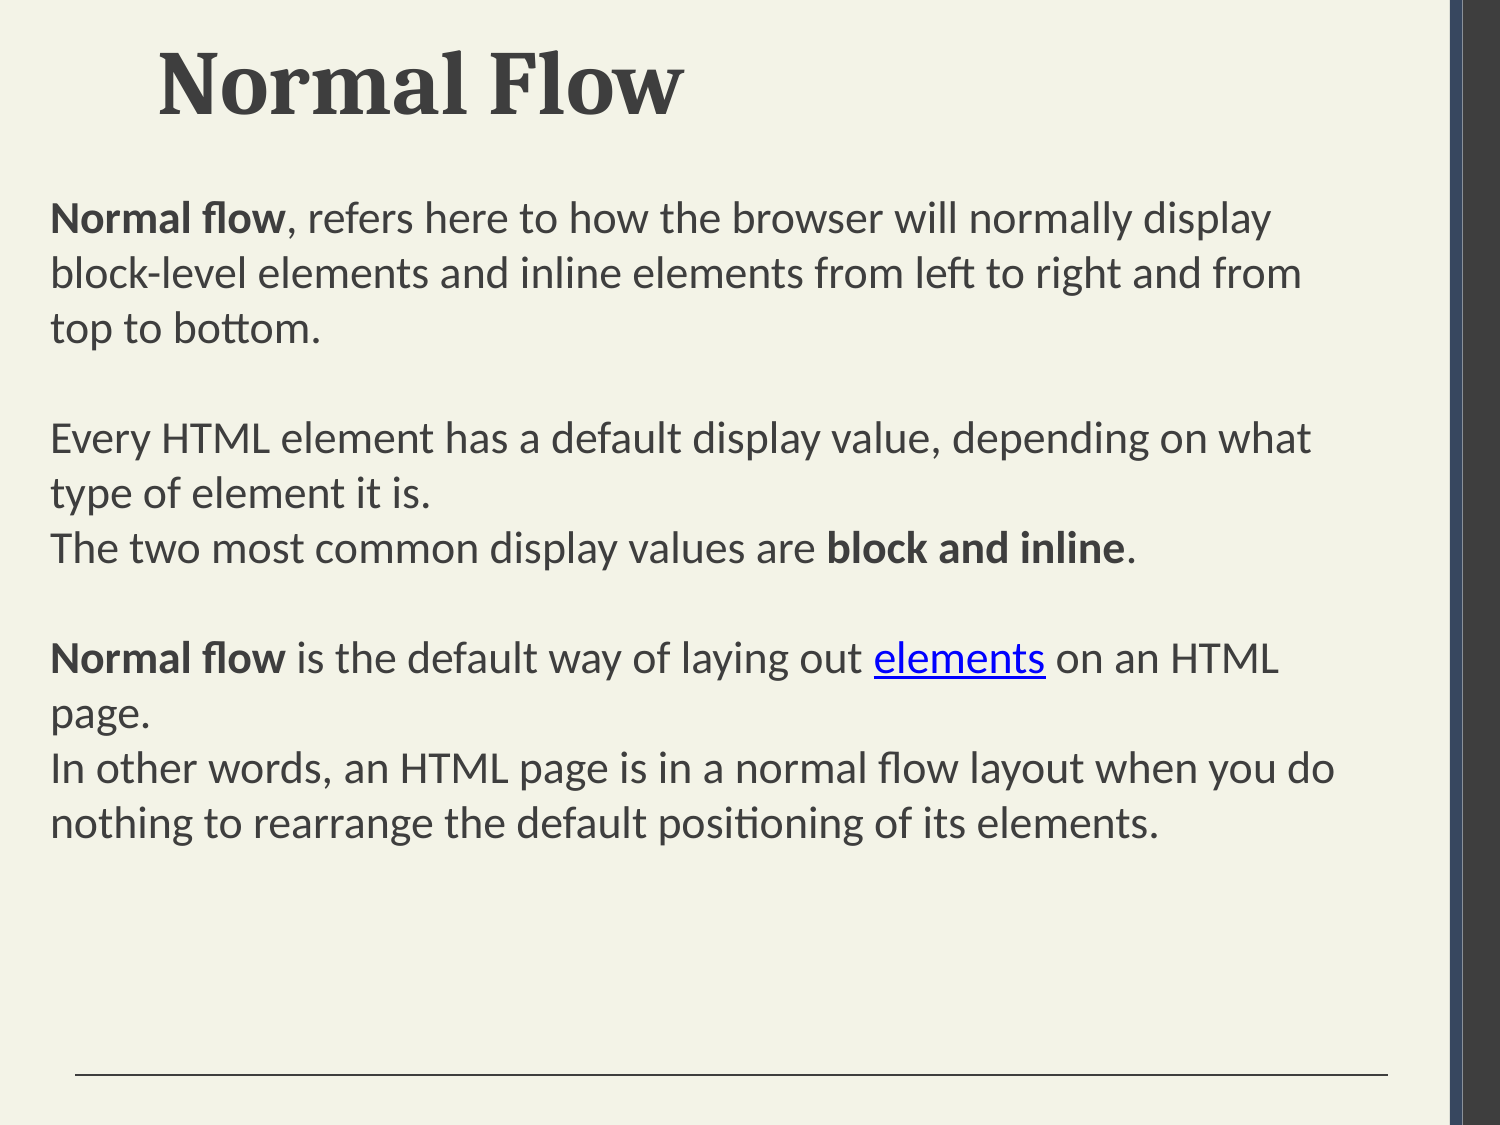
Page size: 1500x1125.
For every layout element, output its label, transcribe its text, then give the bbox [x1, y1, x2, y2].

list Normal flow, refers here to how the browser will normally display block-level elements and inline elements from left to right and from top to bottom. Every HTML element has a default display value, depending on what type of element it is. The two most common display values are block and inline. Normal flow is the default way of laying out elements on an HTML page. In other words, an HTML page is in a normal flow layout when you do nothing to rearrange the default positioning of its elements. [50, 187, 1338, 1077]
title Normal Flow [157, 23, 1343, 135]
